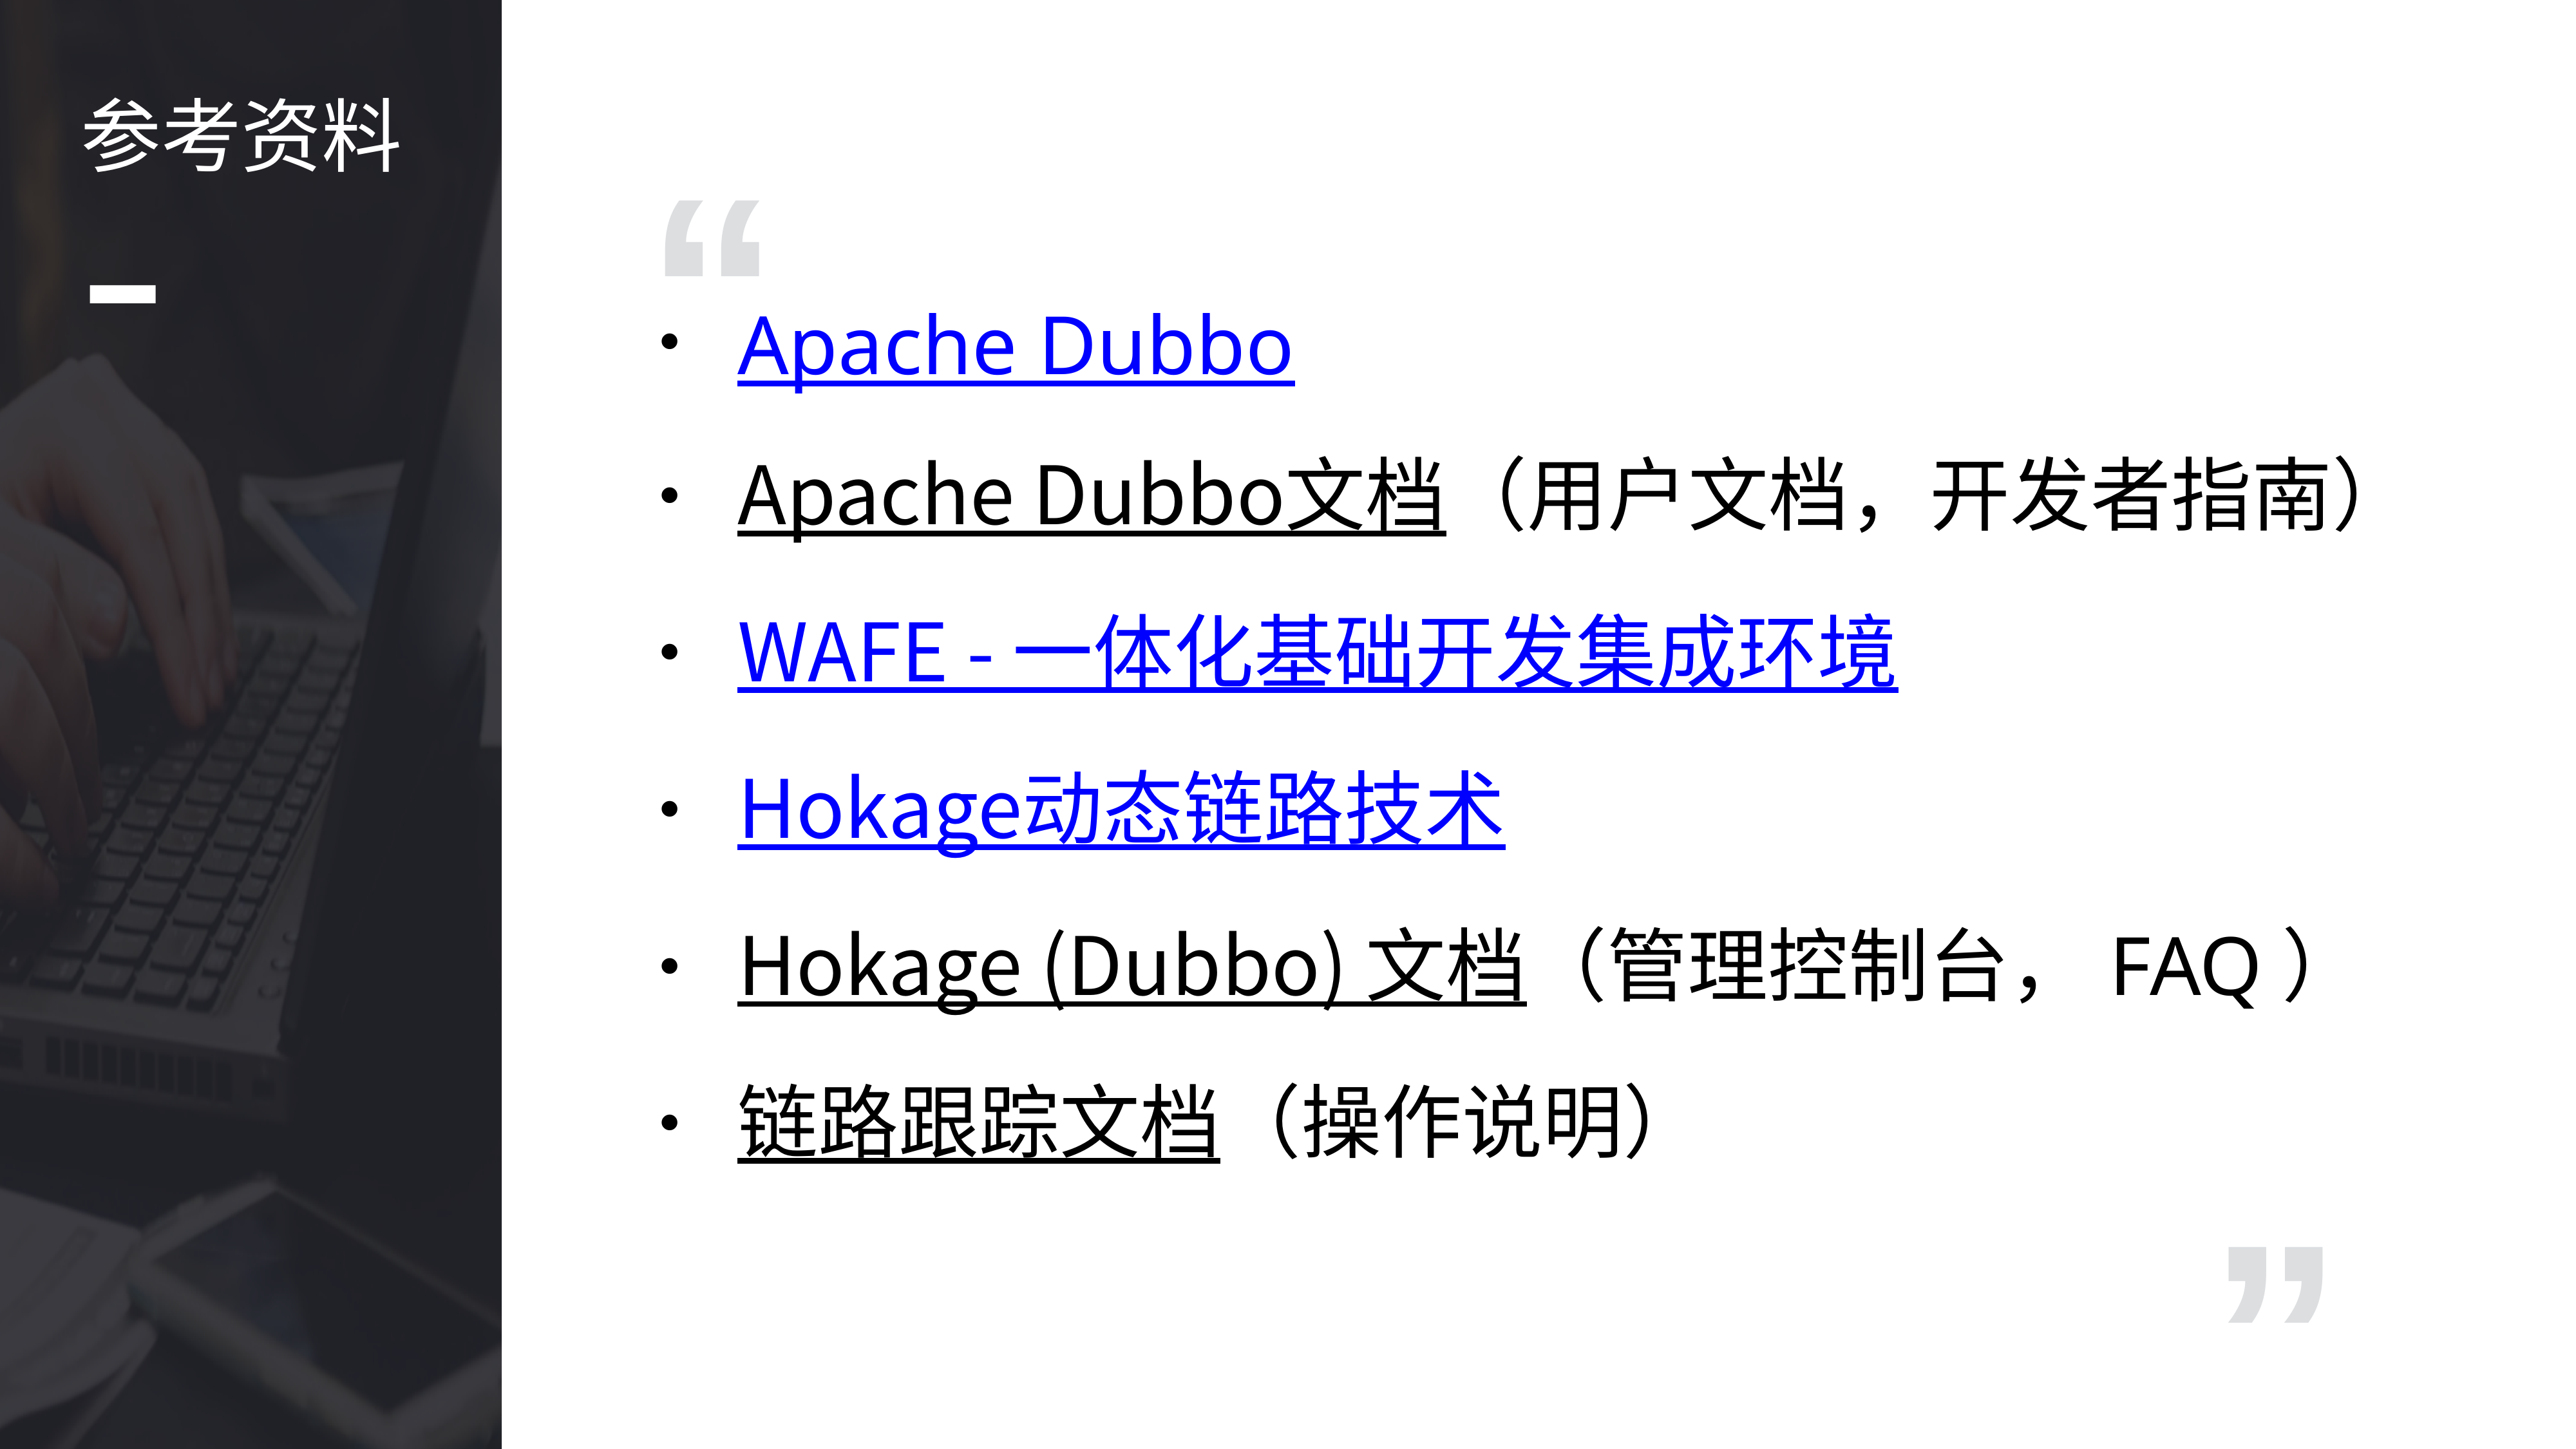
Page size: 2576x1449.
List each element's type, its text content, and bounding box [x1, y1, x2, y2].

text_box Apache Dubbo Apache Dubbo文档（用户文档，开发者指南） WAFE - 一体化基础开发集成环境 Hokage动态链路技术 Hokage (Dubbo) 文档（管理控制台，FAQ） 链路跟踪文档（操作说明） [654, 255, 2439, 1194]
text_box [73, 97, 439, 313]
picture [0, 0, 502, 1449]
text_box ” [2203, 1158, 2349, 1449]
text_box “ [639, 111, 786, 444]
